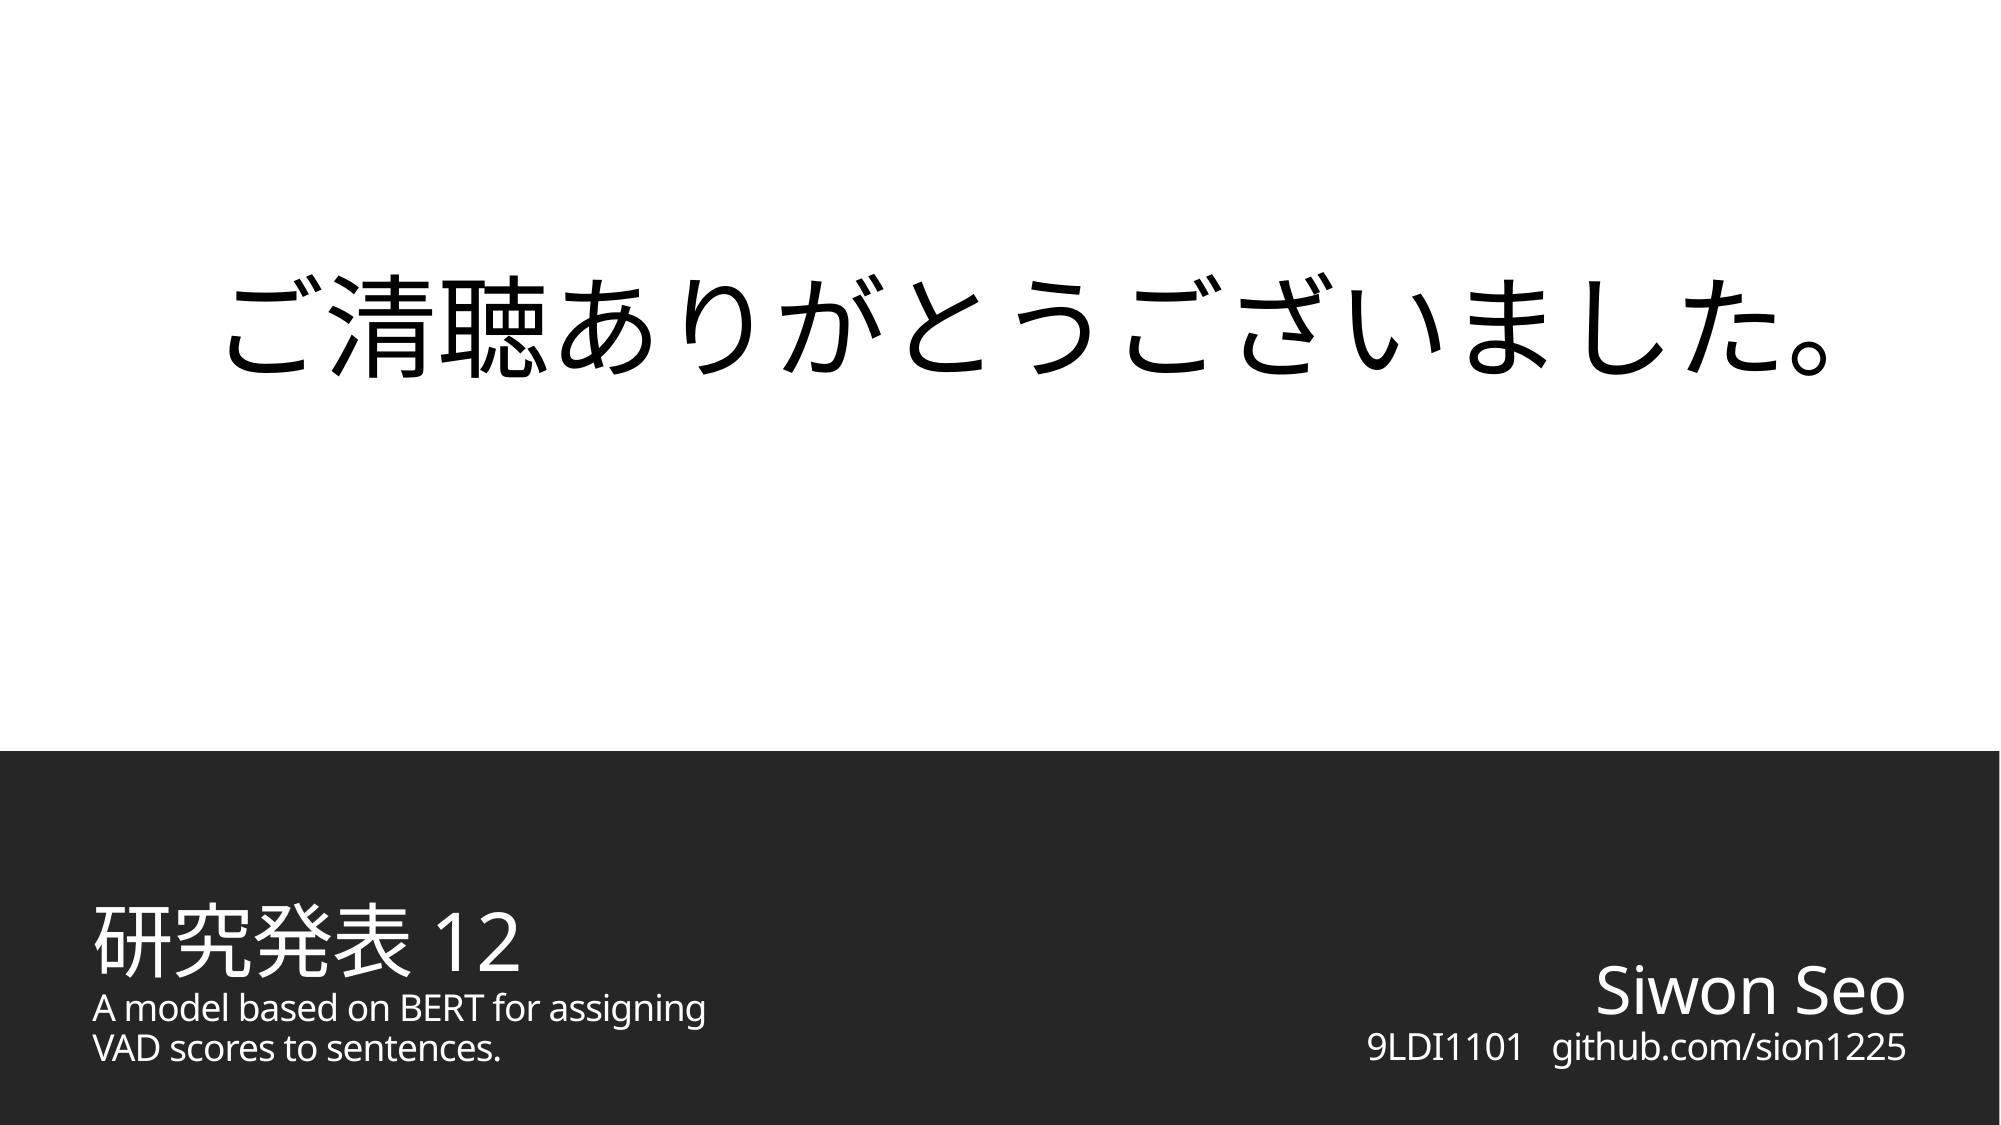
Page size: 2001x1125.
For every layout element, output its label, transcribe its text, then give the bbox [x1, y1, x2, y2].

text_box Siwon Seo 9LDI1101 github.com/sion1225 [999, 917, 1923, 1069]
text_box 研究発表12 A model based on BERT for assigning VAD scores to sentences. [77, 897, 790, 1069]
text_box ご清聴ありがとうございました。 [174, 249, 1826, 400]
